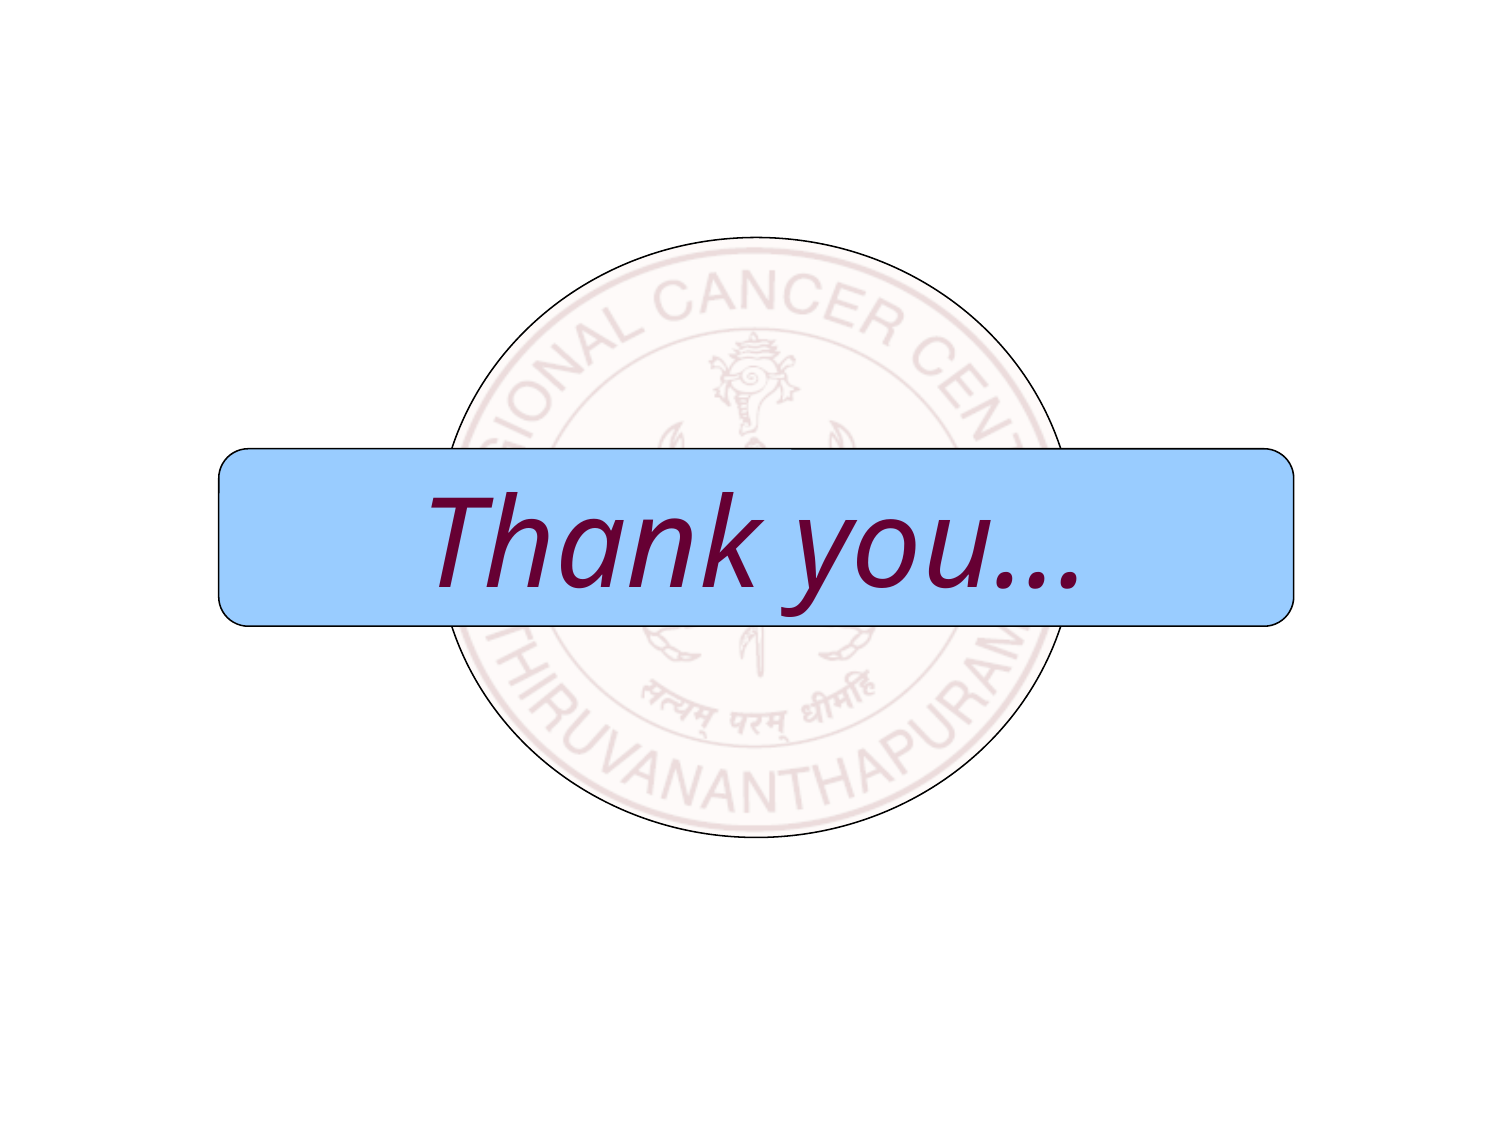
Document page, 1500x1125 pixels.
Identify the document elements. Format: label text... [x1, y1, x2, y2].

text_box [452, 627, 1061, 838]
text_box Thank you… [218, 448, 1294, 627]
text_box [451, 237, 1061, 448]
